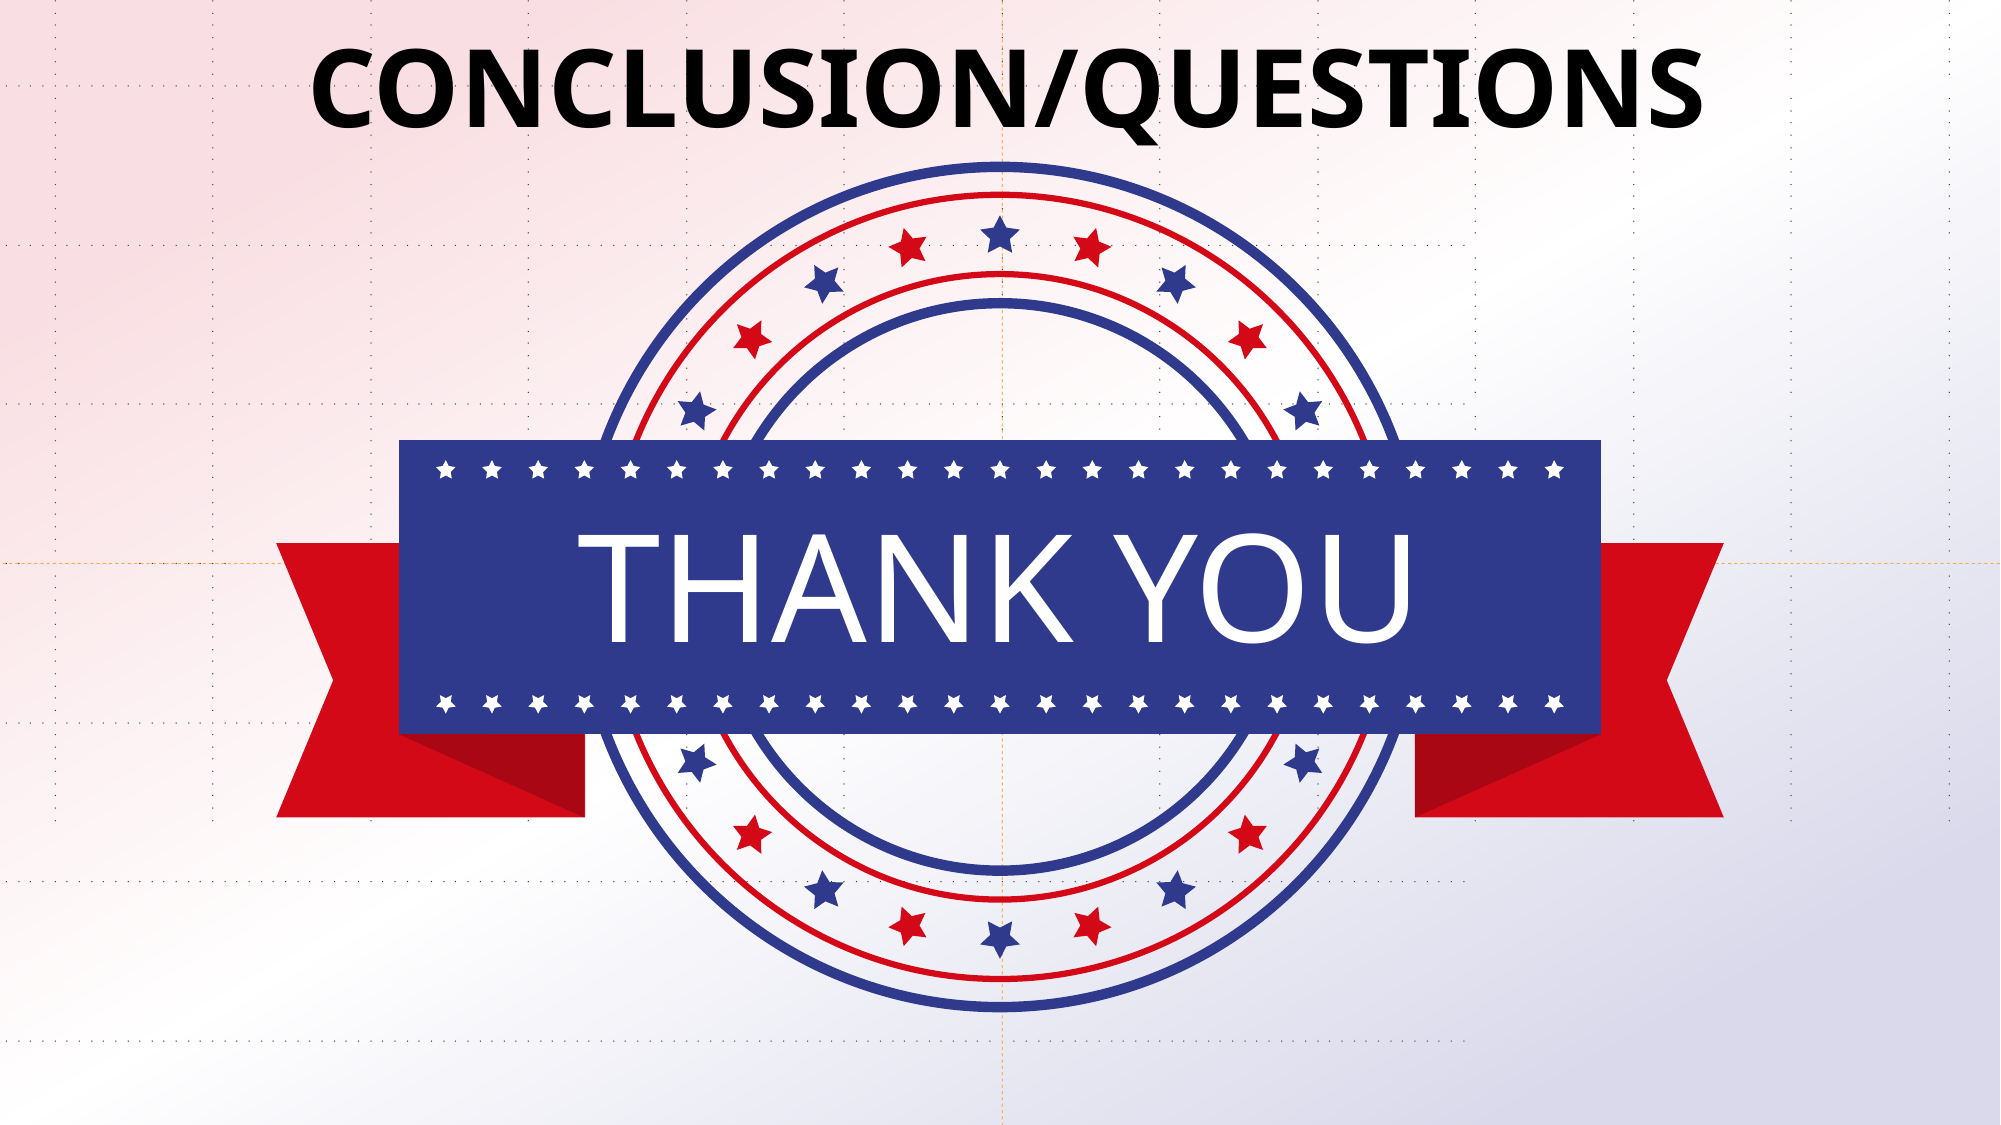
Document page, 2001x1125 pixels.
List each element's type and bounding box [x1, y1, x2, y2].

picture [0, 0, 2000, 1125]
text_box [275, 166, 1725, 1008]
